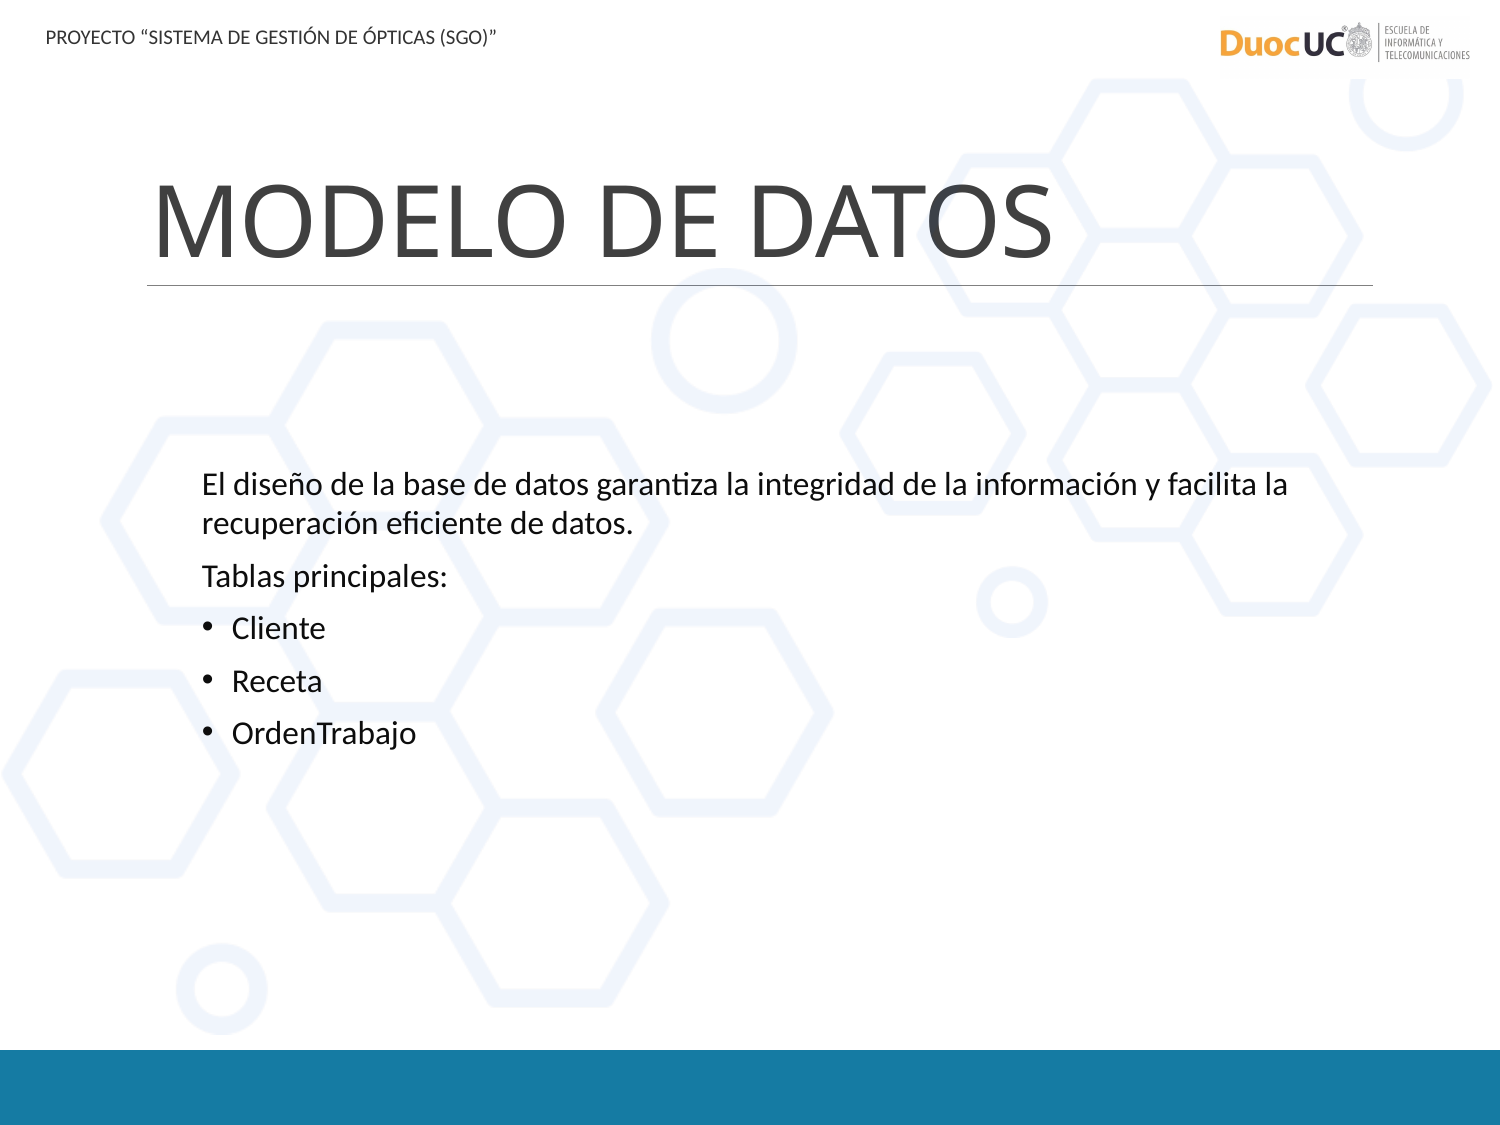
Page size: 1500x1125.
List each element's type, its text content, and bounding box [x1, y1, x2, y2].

text_box El diseño de la base de datos garantiza la integridad de la información y facilita la recuperación eficiente de datos. Tablas principales: Cliente Receta OrdenTrabajo [154, 454, 1373, 778]
picture [1219, 16, 1470, 80]
text_box PROYECTO “SISTEMA DE GESTIÓN DE ÓPTICAS (SGO)” [30, 16, 846, 59]
text_box [0, 268, 835, 1035]
text_box [838, 37, 1493, 638]
title MODELO DE DATOS [135, 59, 838, 285]
